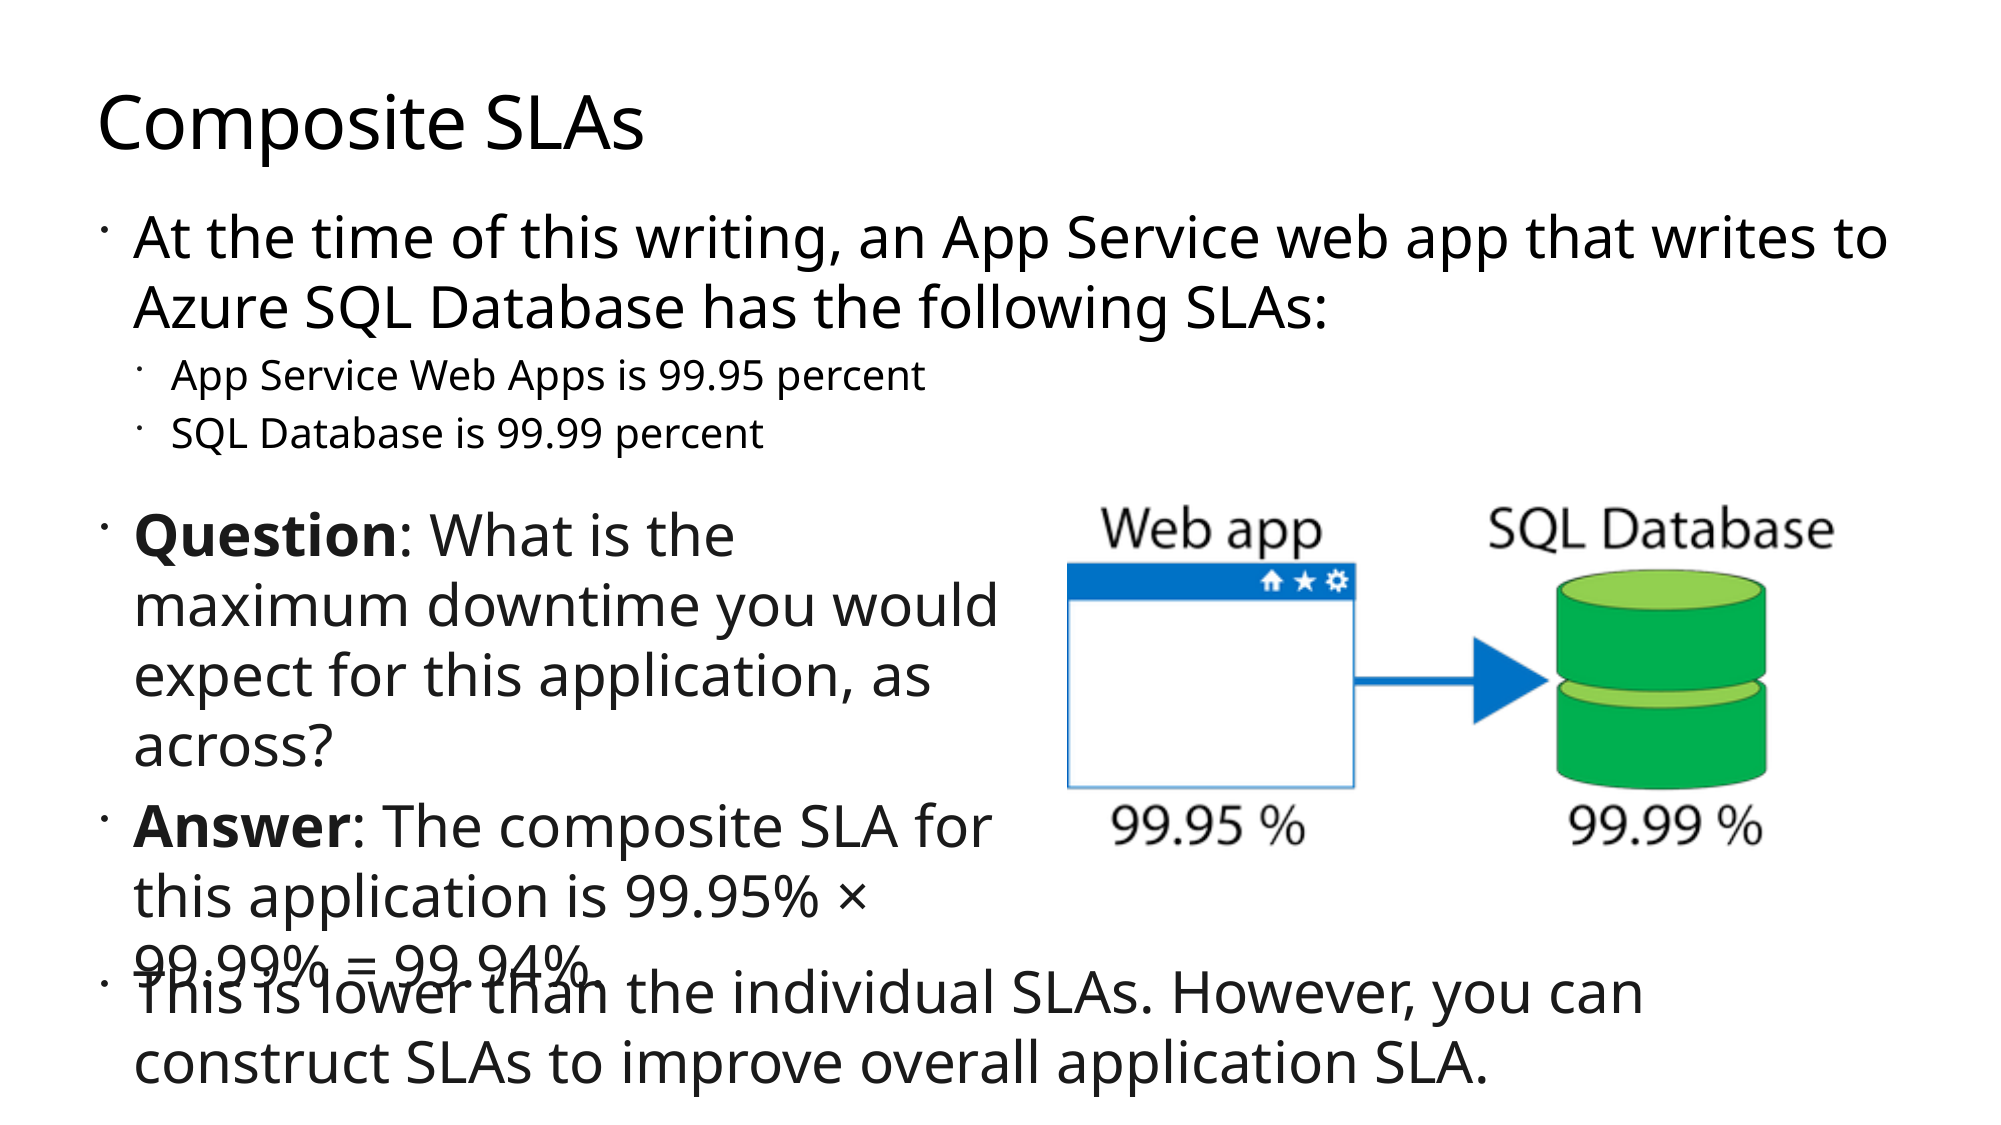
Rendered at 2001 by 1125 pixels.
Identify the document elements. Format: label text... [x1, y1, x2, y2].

text_box This is lower than the individual SLAs. However, you can construct SLAs to improve overall application SLA. [95, 955, 1904, 1096]
list At the time of this writing, an App Service web app that writes to Azure SQL Database has the following SLAs: App Service Web Apps is 99.95 percent SQL Database is 99.99 percent [95, 200, 1904, 464]
picture [1066, 497, 1837, 861]
text_box Question: What is the maximum downtime you would expect for this application, as across? Answer: The composite SLA for this application is 99.95% × 99.99% = 99.94%. [95, 498, 1029, 955]
title Composite SLAs [96, 75, 1904, 166]
